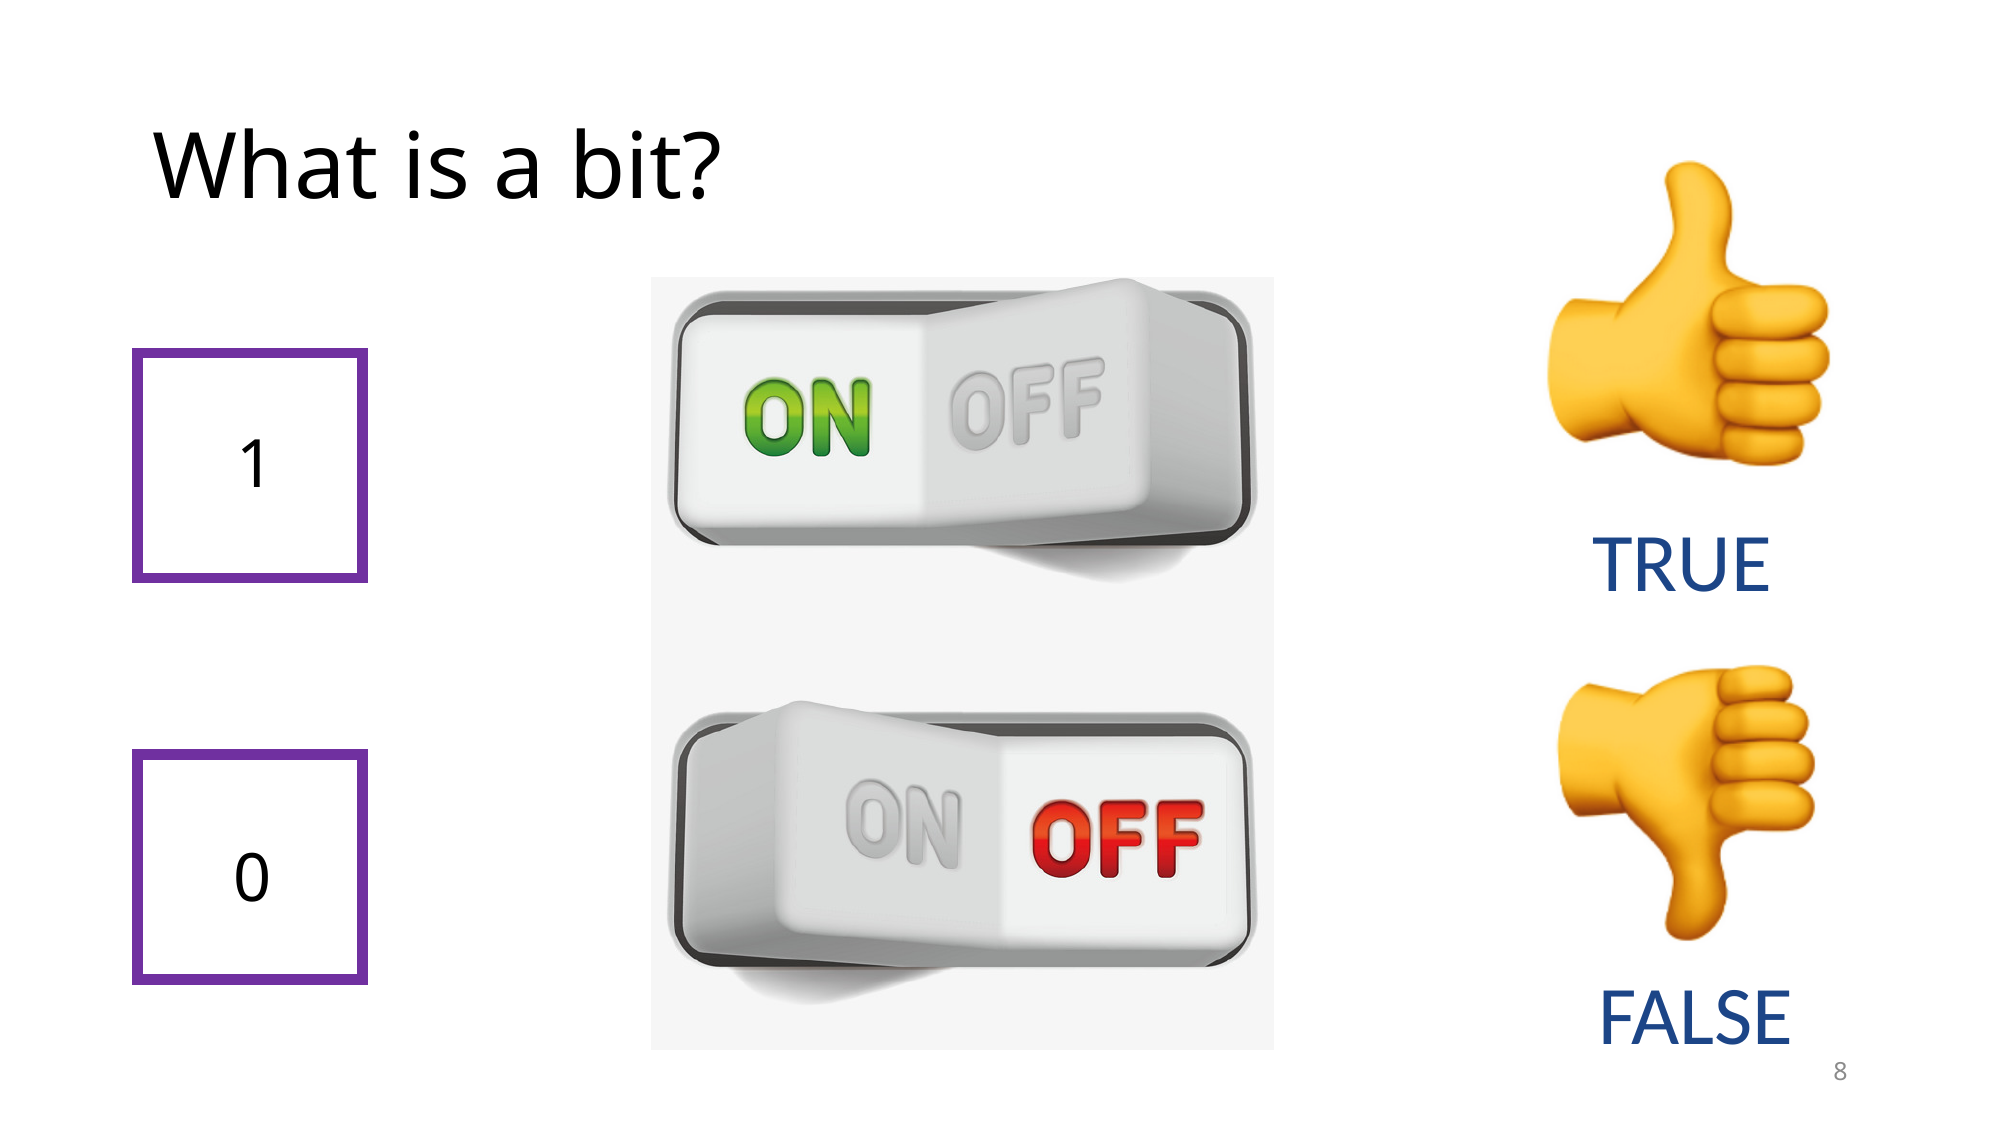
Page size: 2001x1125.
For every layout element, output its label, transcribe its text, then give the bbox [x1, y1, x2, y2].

picture [651, 277, 1274, 1050]
text_box TRUE [1535, 488, 1829, 564]
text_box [137, 754, 363, 980]
picture [1535, 160, 1843, 468]
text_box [137, 352, 363, 578]
slide_number 8 [1412, 1042, 1863, 1103]
text_box FALSE [1562, 941, 1830, 1010]
title What is a bit? [137, 59, 1863, 278]
picture [1546, 663, 1826, 943]
